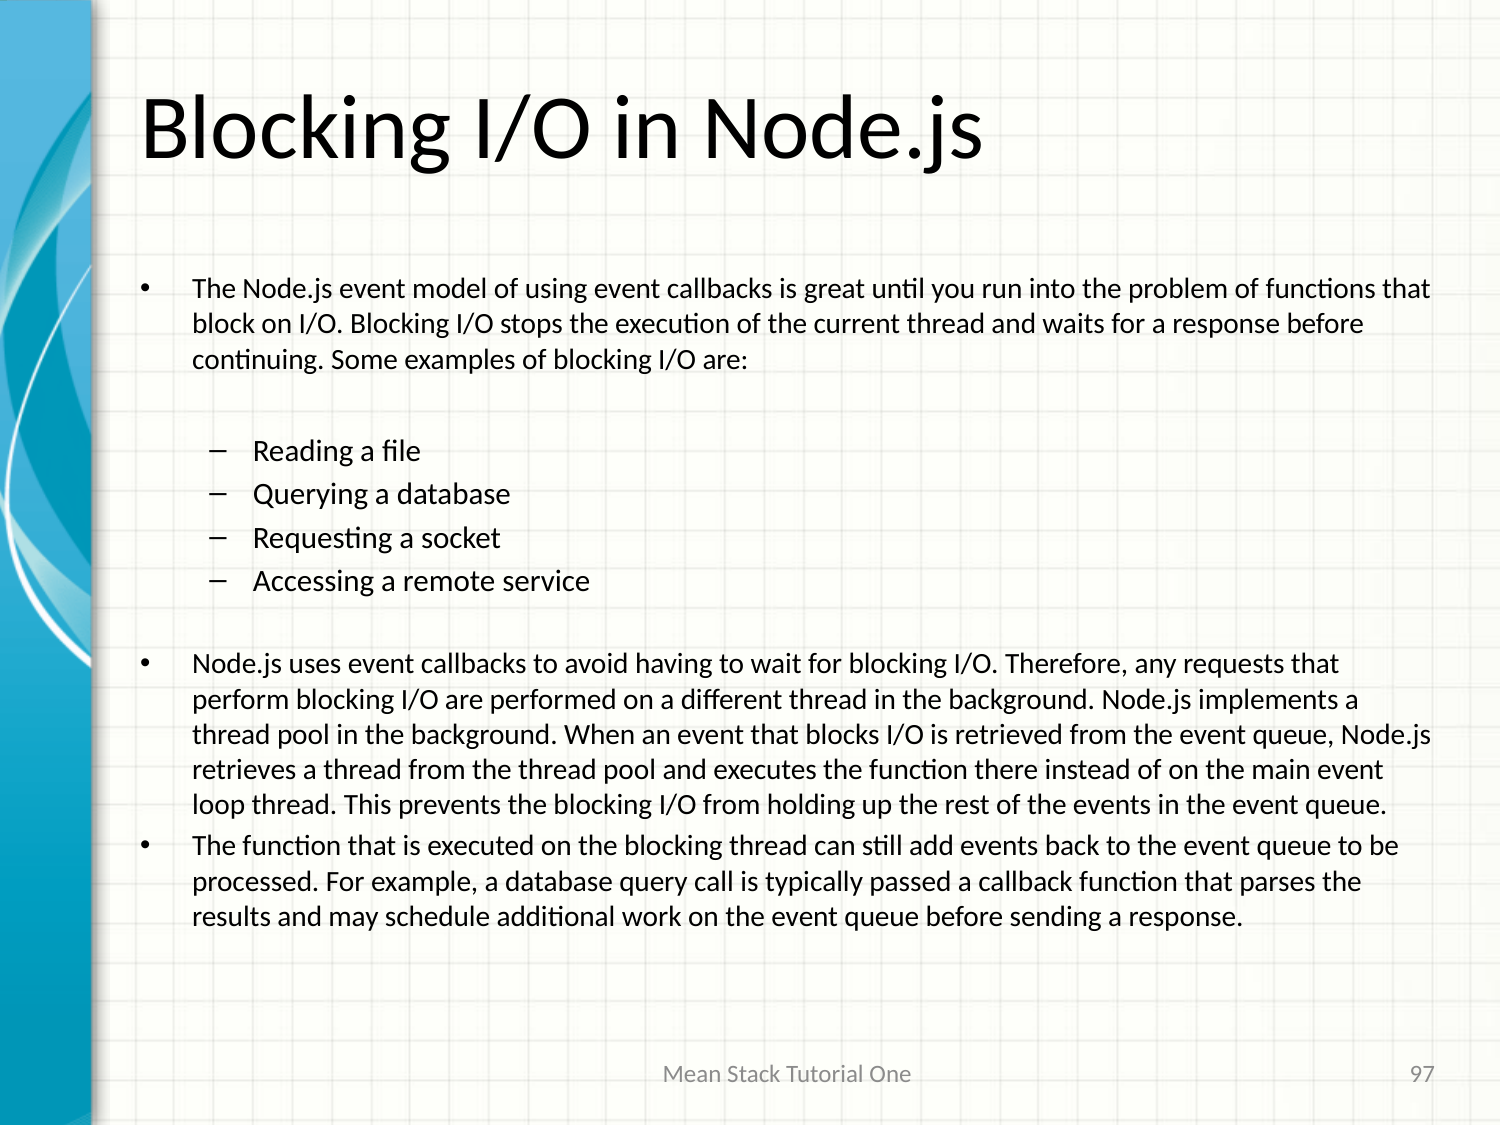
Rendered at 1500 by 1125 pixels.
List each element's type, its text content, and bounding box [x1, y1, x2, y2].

footer Mean Stack Tutorial One [549, 1042, 1025, 1103]
title Blocking I/O in Node.js [125, 44, 1450, 200]
slide_number 97 [1100, 1042, 1450, 1103]
picture [0, 0, 1500, 1125]
list The Node.js event model of using event callbacks is great until you run into the problem of functions that block on I/O. Blocking I/O stops the execution of the current thread and waits for a response before continuing. Some examples of blocking I/O are: Reading a file Querying a database Requesting a socket Accessing a remote service Node.js uses event callbacks to avoid having to wait for blocking I/O. Therefore, any requests that perform blocking I/O are performed on a different thread in the background. Node.js implements a thread pool in the background. When an event that blocks I/O is retrieved from the event queue, Node.js retrieves a thread from the thread pool and executes the function there instead of on the main event loop thread. This prevents the blocking I/O from holding up the rest of the events in the event queue. The function that is executed on the blocking thread can still add events back to the event queue to be processed. For example, a database query call is typically passed a callback function that parses the results and may schedule additional work on the event queue before sending a response. [125, 261, 1450, 967]
